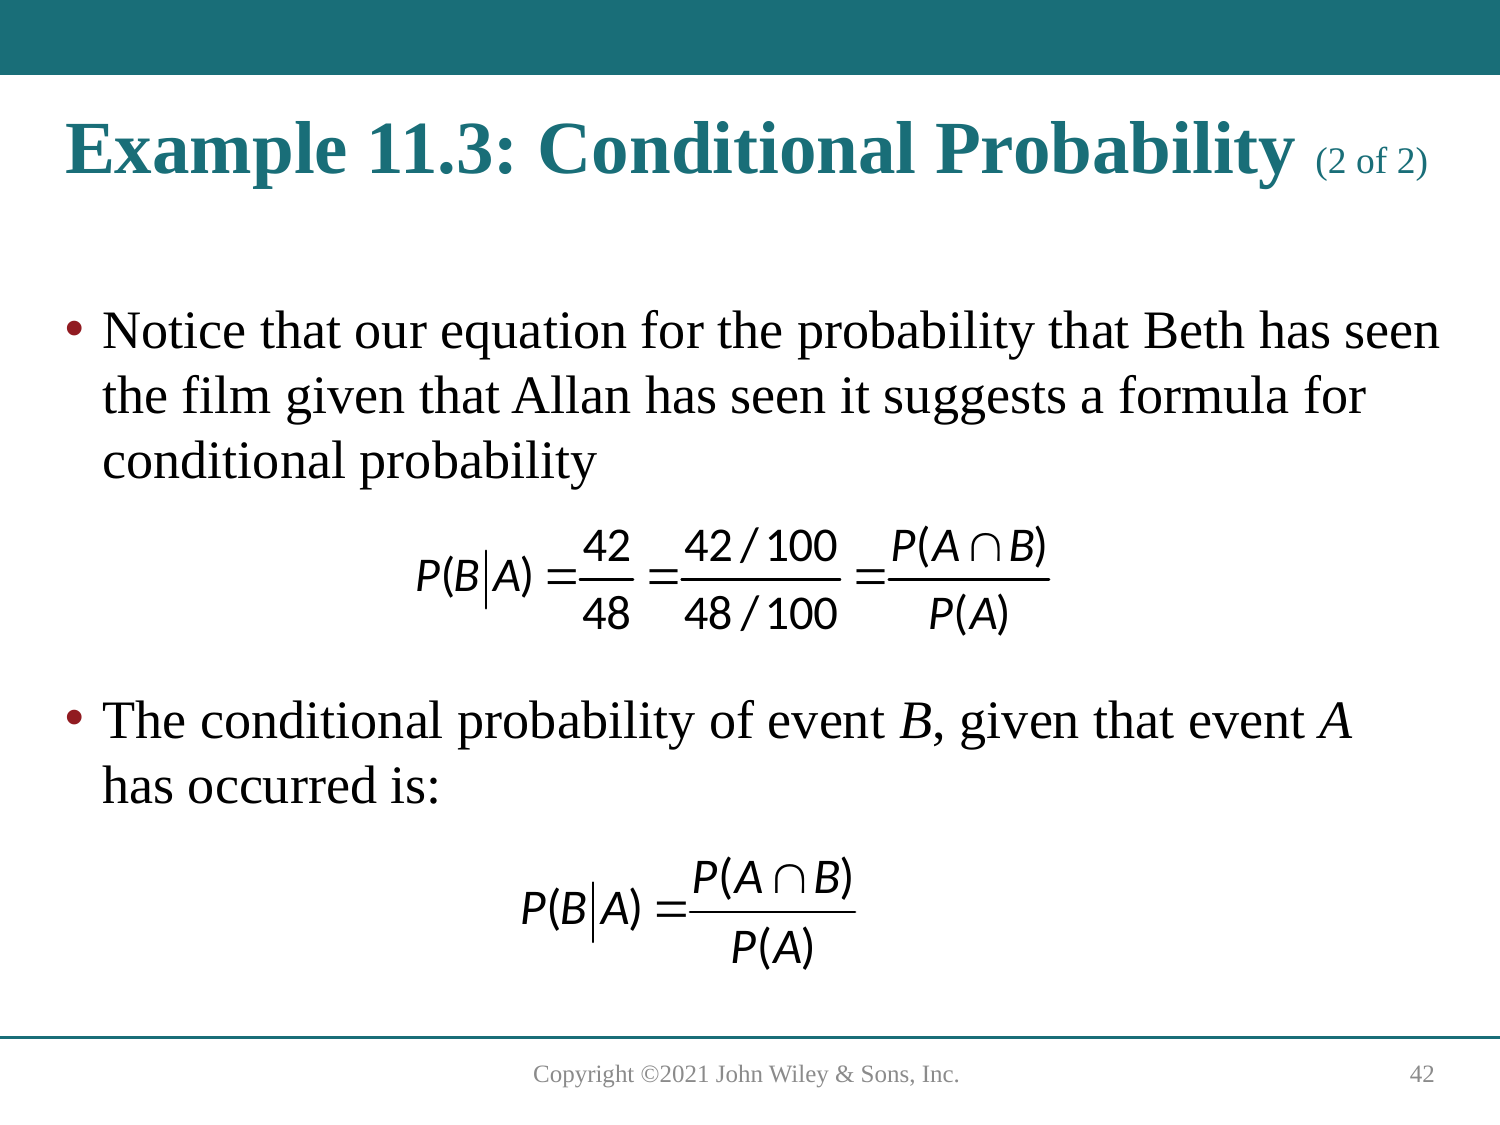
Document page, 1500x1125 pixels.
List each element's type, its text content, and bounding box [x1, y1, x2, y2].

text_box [517, 849, 860, 977]
list Notice that our equation for the probability that Beth has seen the film given that Allan has seen it suggests a formula for conditional probability [50, 287, 1460, 501]
list The conditional probability of event B, given that event A has occurred is: [50, 676, 1435, 812]
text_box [412, 518, 1054, 643]
title Example 11.3: Conditional Probability (2 of 2) [50, 101, 1450, 240]
